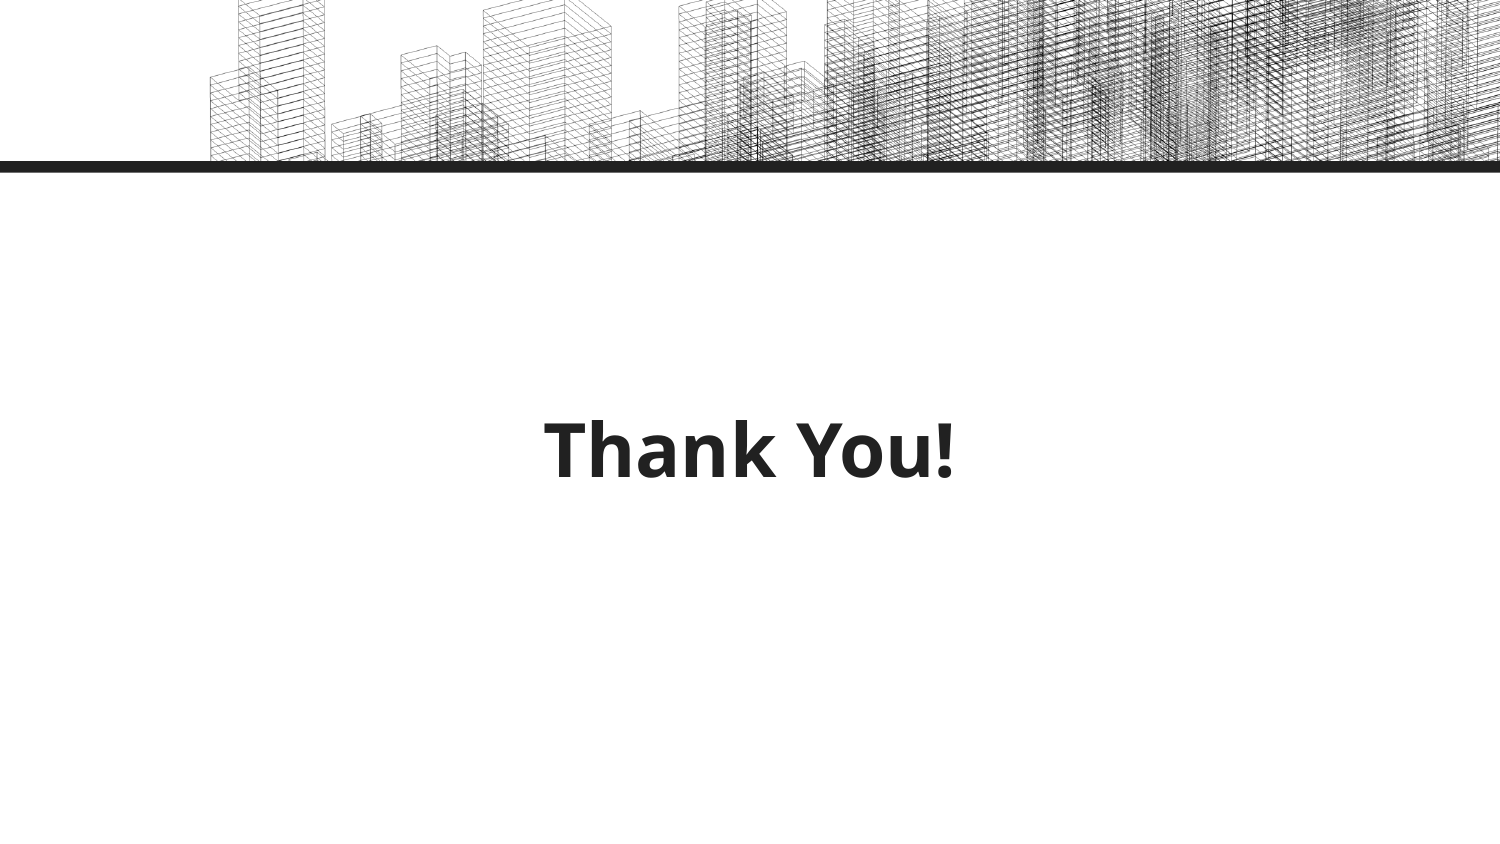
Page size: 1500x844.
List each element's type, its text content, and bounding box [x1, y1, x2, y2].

picture [0, 0, 1500, 161]
title Thank You! [300, 396, 1200, 564]
